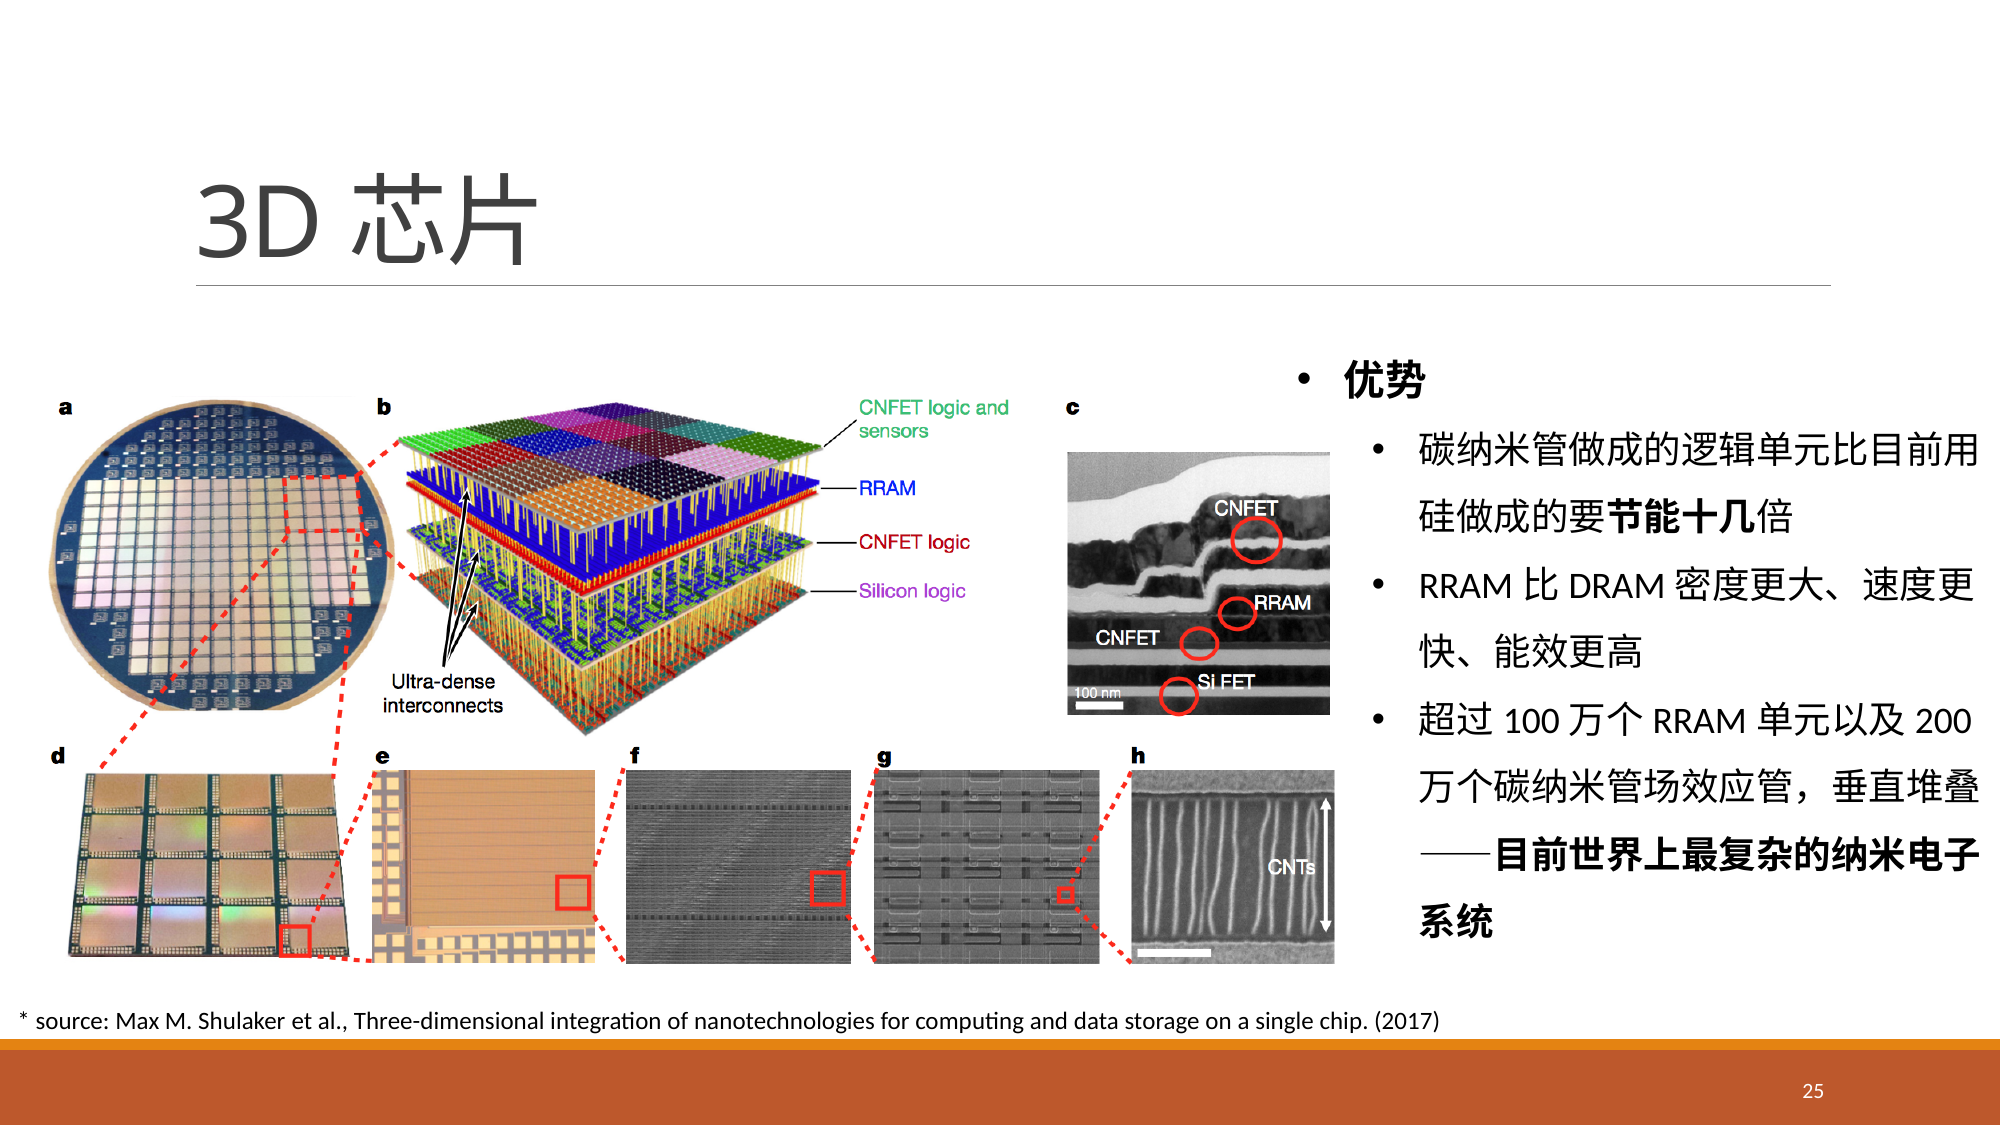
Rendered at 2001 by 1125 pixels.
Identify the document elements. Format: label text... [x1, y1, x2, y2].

text_box 优势 碳纳米管做成的逻辑单元比目前用硅做成的要节能十几倍 RRAM比DRAM密度更大、速度更快、能效更高 超过100万个RRAM单元以及200万个碳纳米管场效应管，垂直堆叠——目前世界上最复杂的纳米电子系统 [1282, 320, 2000, 951]
title 3D芯片 [180, 47, 1830, 285]
slide_number 25 [1624, 1059, 1840, 1120]
text_box * source: Max M. Shulaker et al., Three-dimensional integration of nanotechnologies for computing and data storage on a single chip. (2017) [2, 997, 1561, 1042]
picture [0, 347, 1471, 975]
